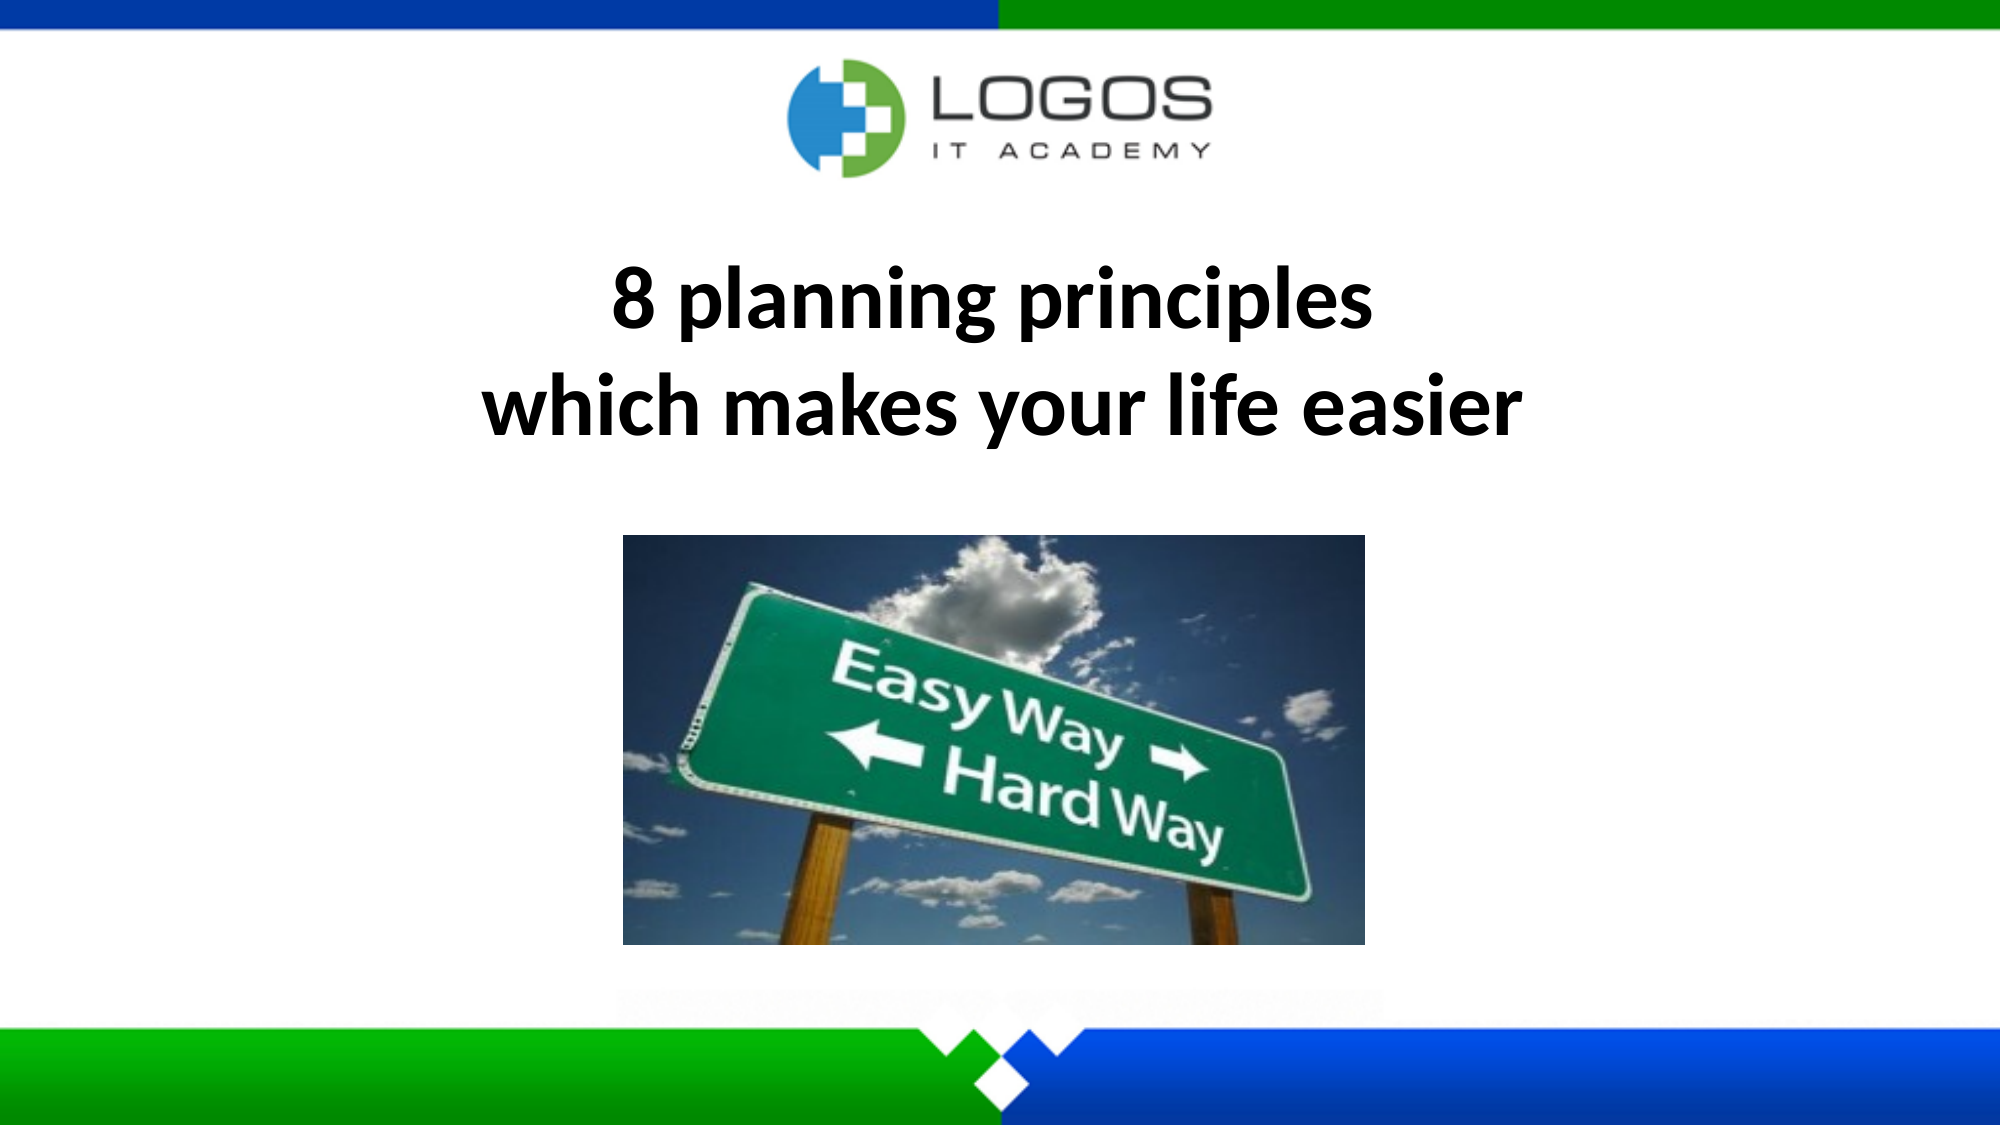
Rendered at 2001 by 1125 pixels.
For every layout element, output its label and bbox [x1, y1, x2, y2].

text_box [0, 0, 2000, 1125]
